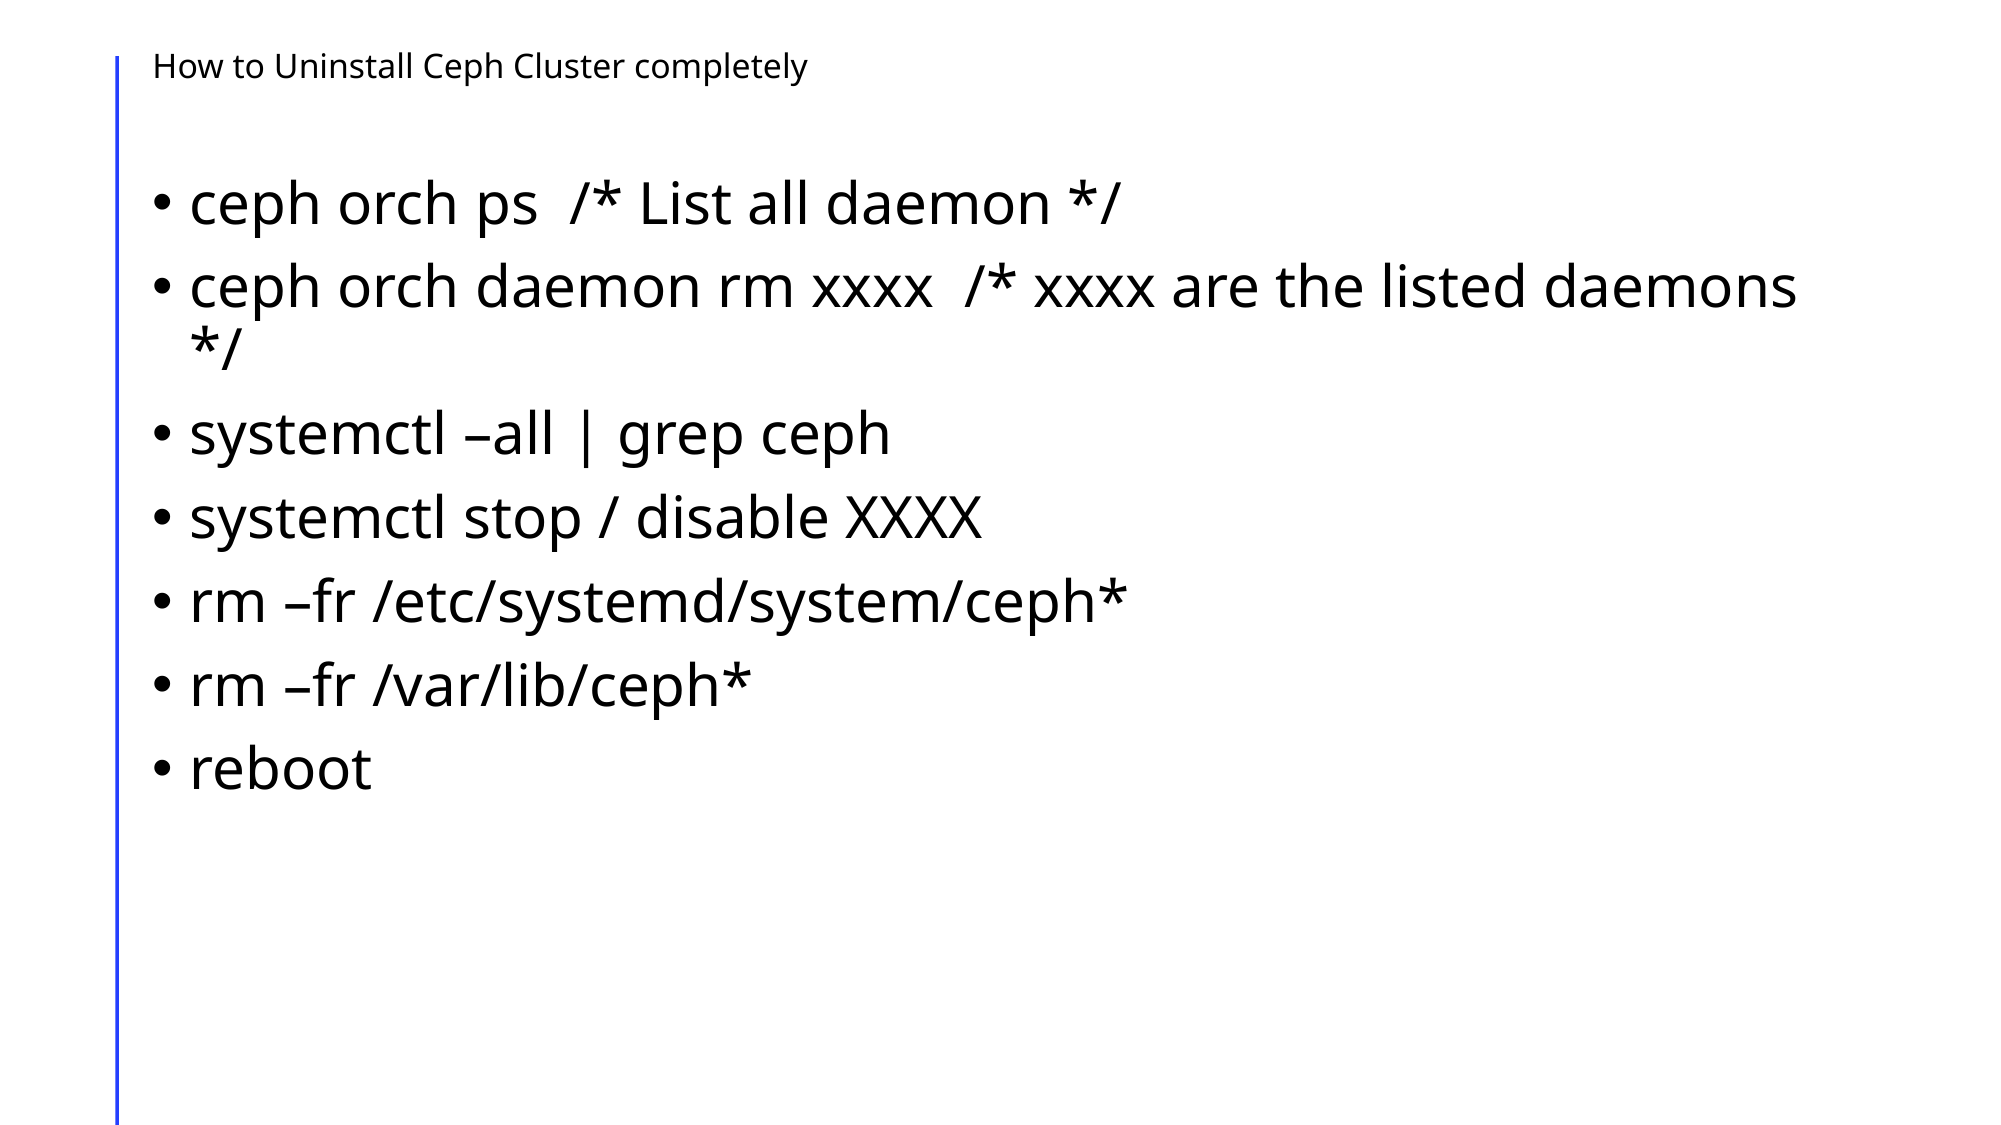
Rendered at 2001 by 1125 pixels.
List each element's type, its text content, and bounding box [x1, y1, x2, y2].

title How to Uninstall Ceph Cluster completely [137, 41, 1863, 94]
list ceph orch ps /* List all daemon */ ceph orch daemon rm xxxx /* xxxx are the listed daemons */ systemctl –all | grep ceph systemctl stop / disable XXXX rm –fr /etc/systemd/system/ceph* rm –fr /var/lib/ceph* reboot [137, 166, 1863, 1014]
